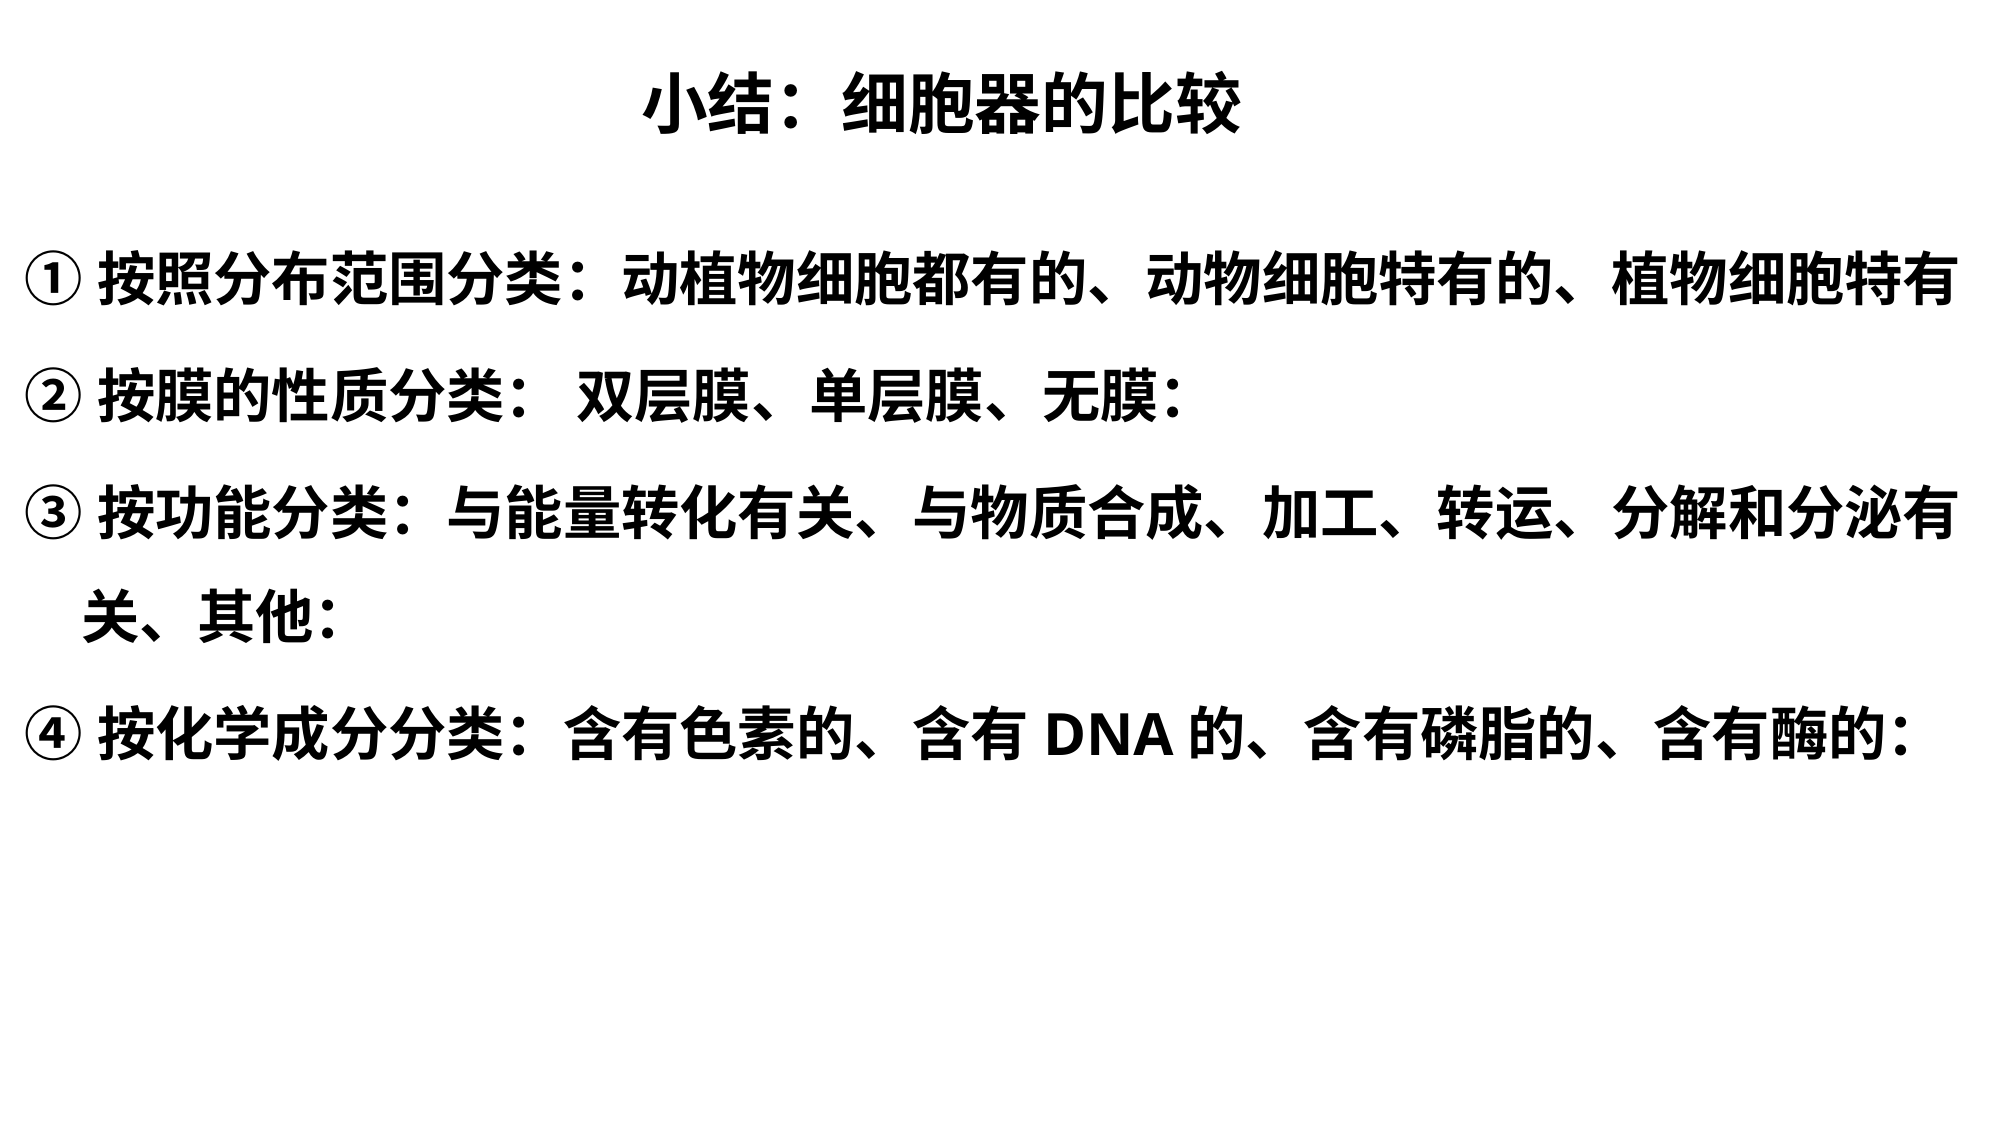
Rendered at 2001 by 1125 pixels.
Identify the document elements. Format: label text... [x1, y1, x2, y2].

text_box ①按照分布范围分类：动植物细胞都有的、动物细胞特有的、植物细胞特有 ②按膜的性质分类： 双层膜、单层膜、无膜： ③按功能分类：与能量转化有关、与物质合成、加工、转运、分解和分泌有关、其他： ④按化学成分分类：含有色素的、含有DNA的、含有磷脂的、含有酶的： [9, 200, 2000, 925]
text_box 小结：细胞器的比较 [626, 54, 1517, 149]
